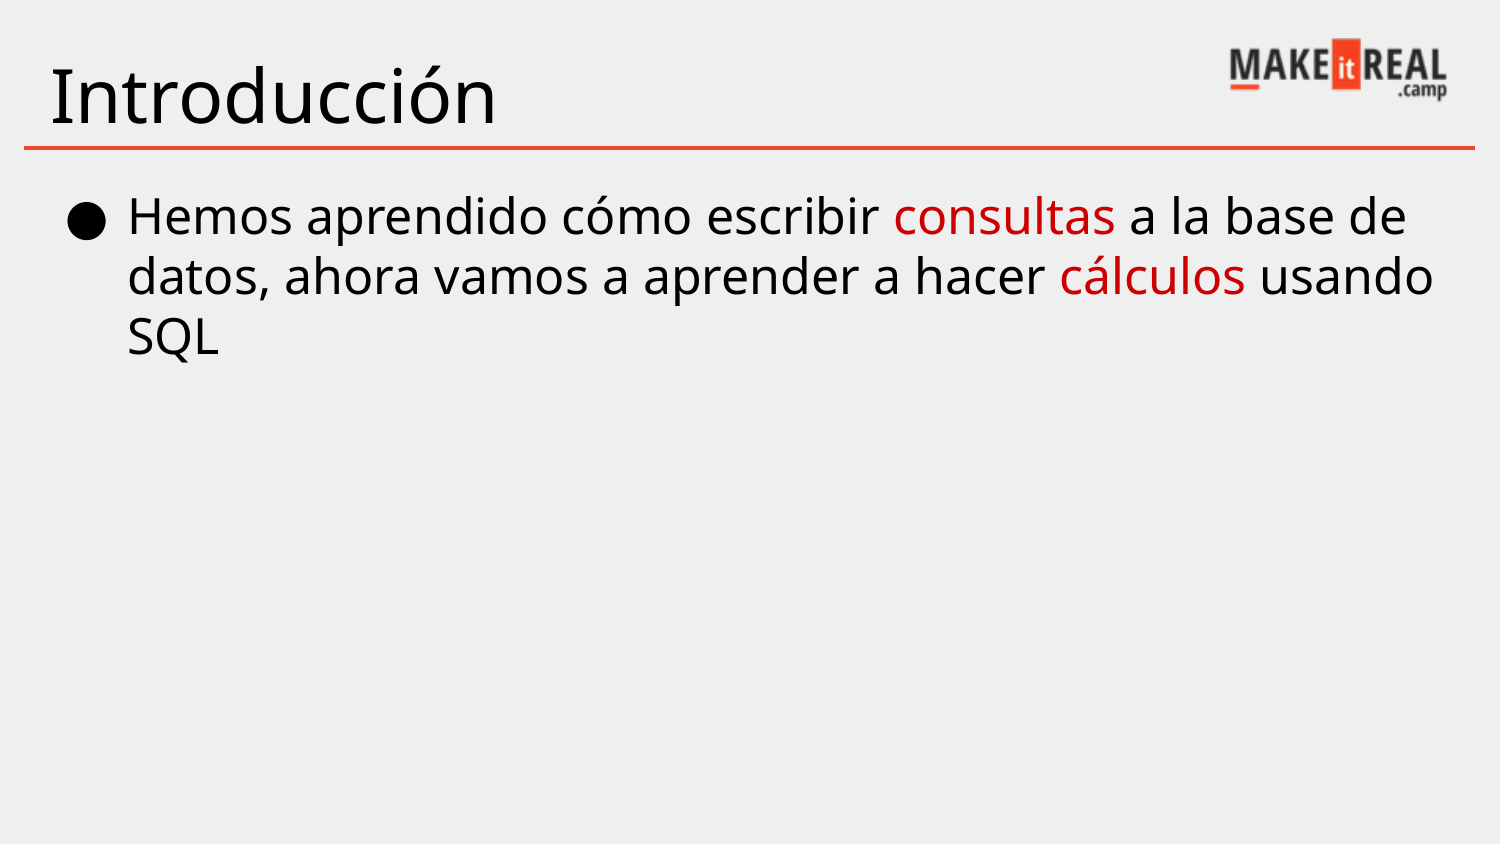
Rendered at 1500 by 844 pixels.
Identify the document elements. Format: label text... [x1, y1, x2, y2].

text_box Hemos aprendido cómo escribir consultas a la base de datos, ahora vamos a aprender a hacer cálculos usando SQL [37, 169, 1459, 774]
picture [24, 146, 1476, 151]
text_box Introducción [35, 33, 1205, 137]
picture [1202, 15, 1476, 126]
